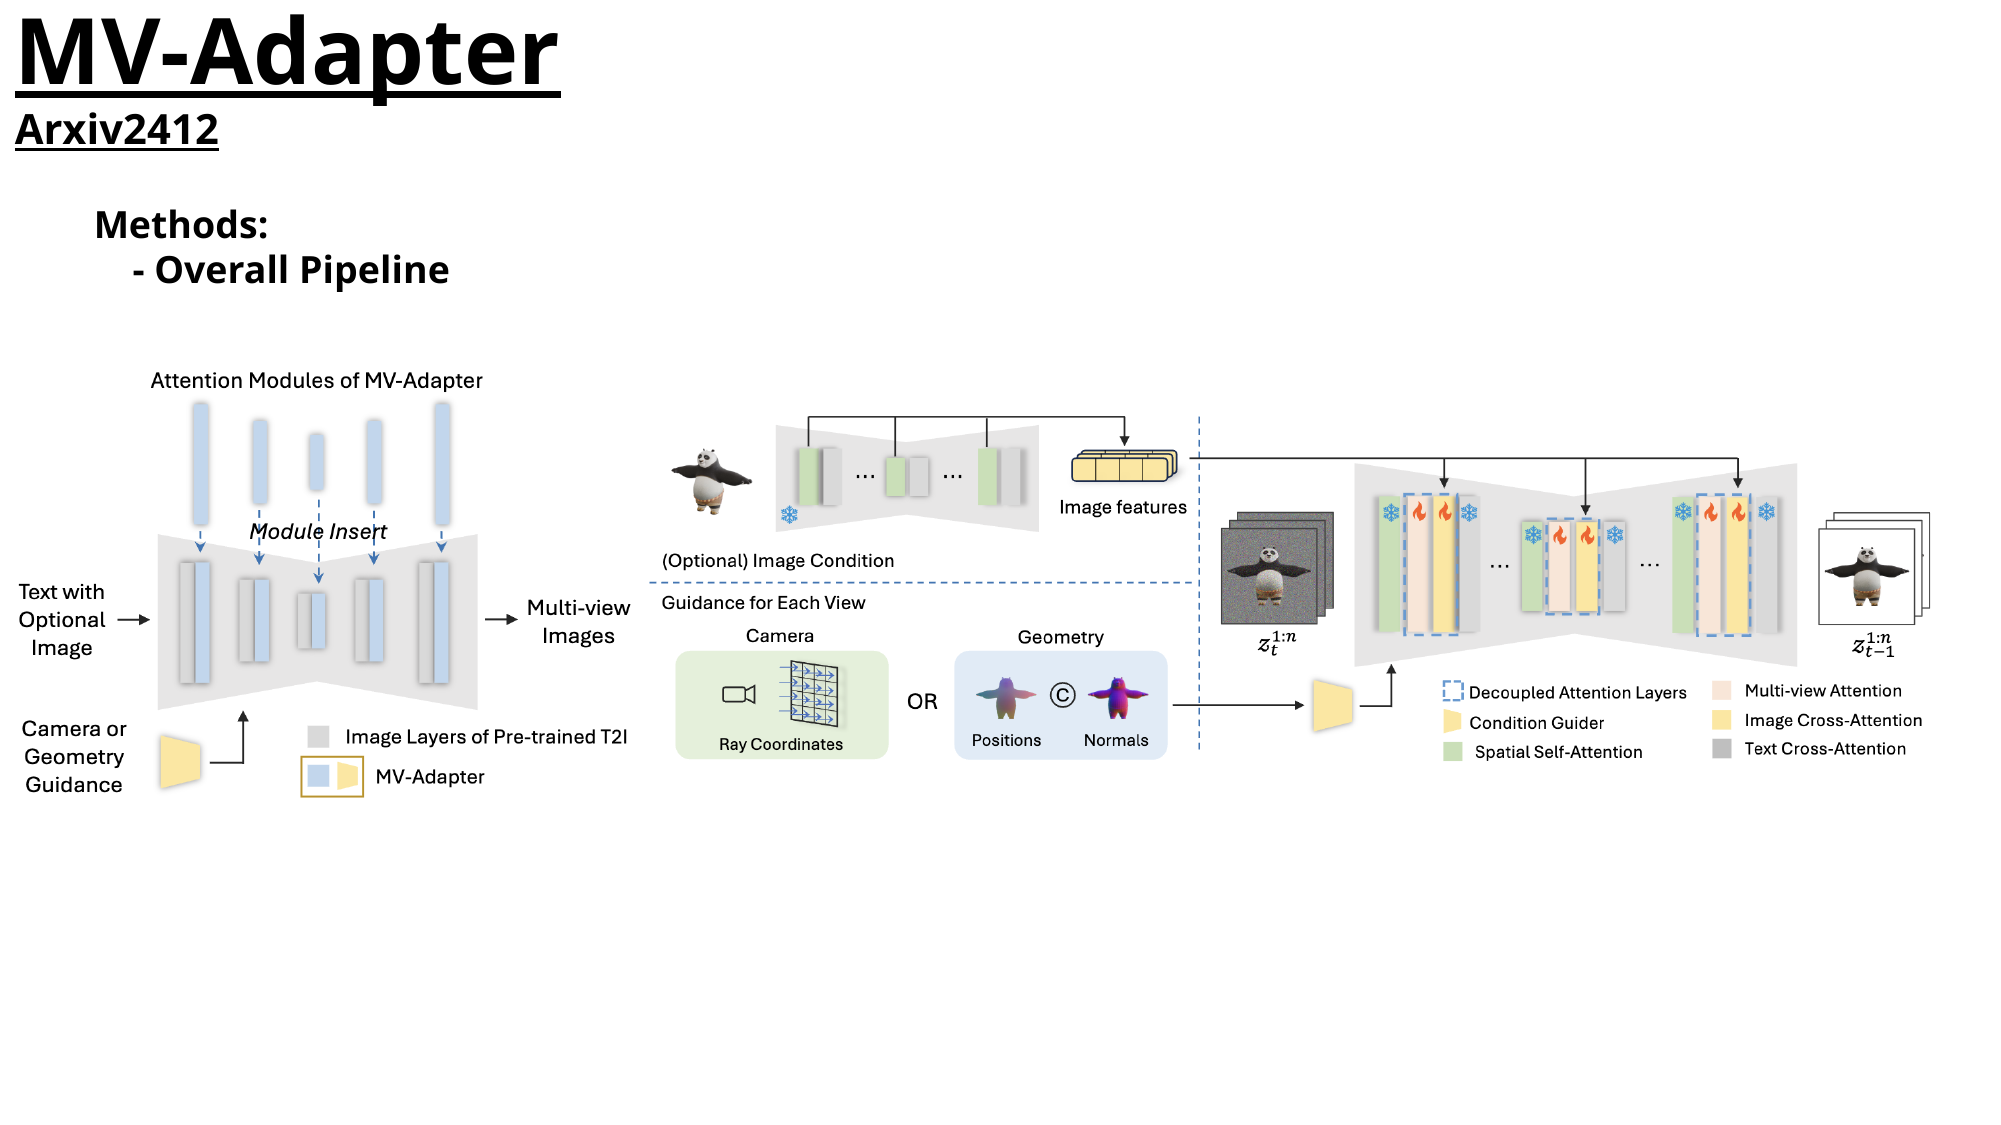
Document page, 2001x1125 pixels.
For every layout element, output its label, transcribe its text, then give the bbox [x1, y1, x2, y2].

text_box MV-Adapter Arxiv2412 [0, 0, 1915, 161]
picture [0, 367, 1941, 831]
text_box Methods: - Overall Pipeline [78, 193, 1720, 299]
